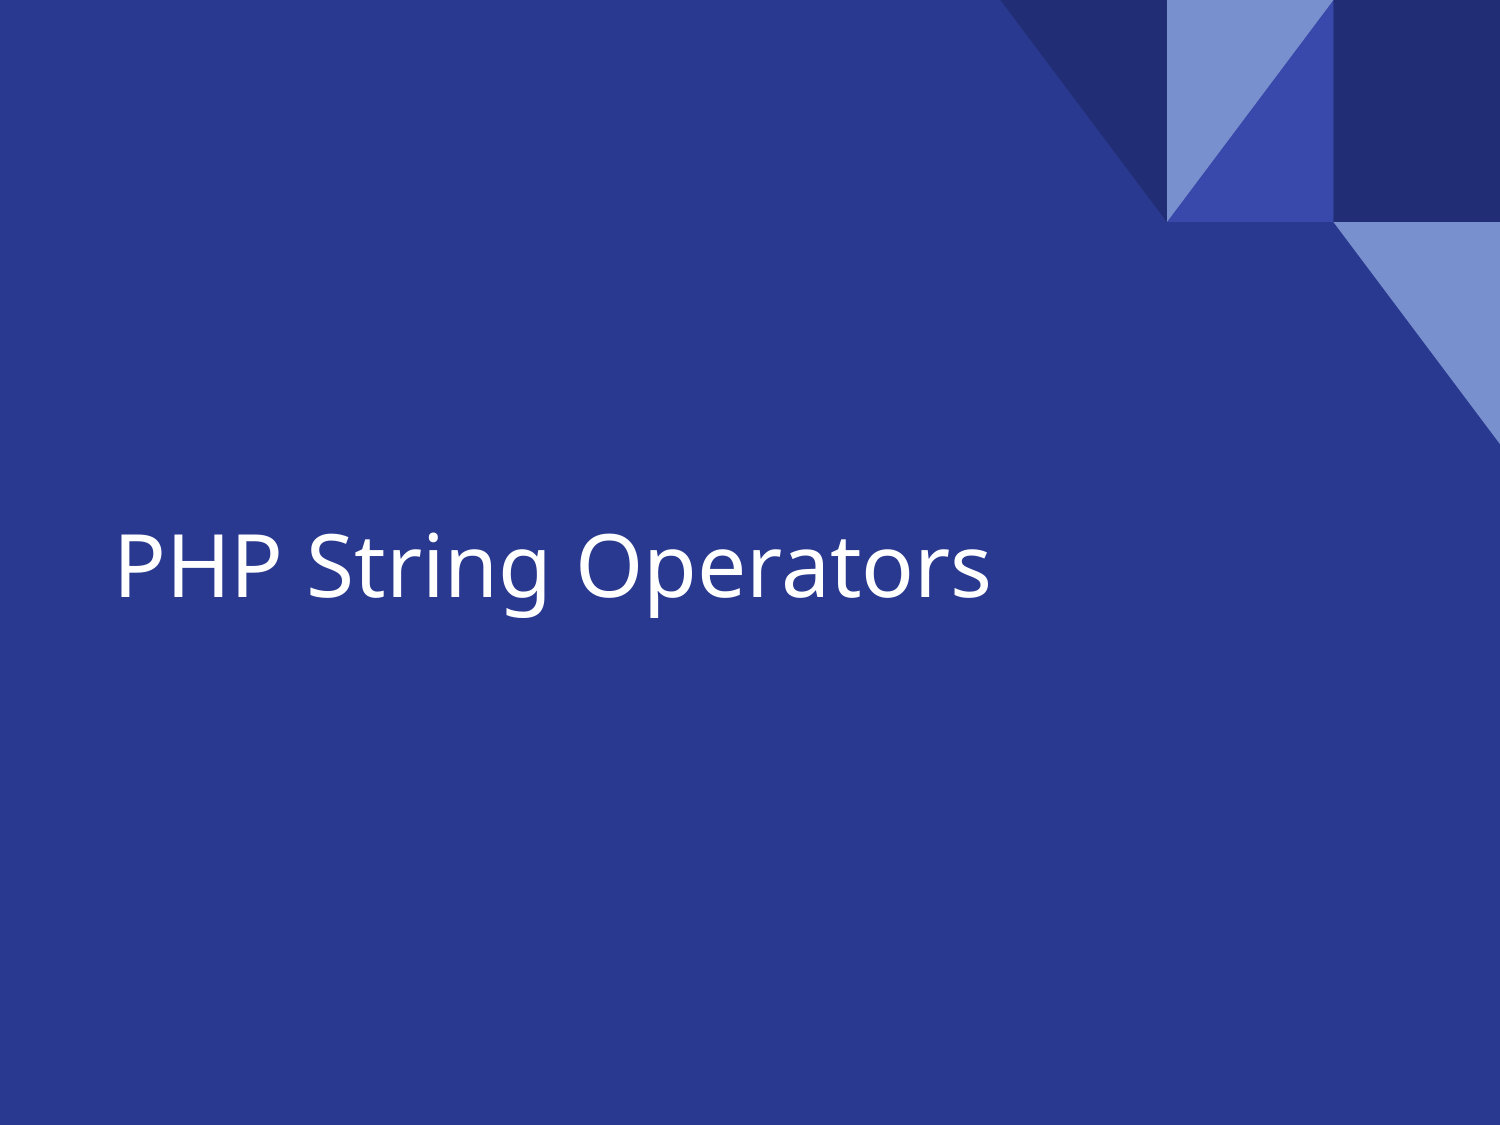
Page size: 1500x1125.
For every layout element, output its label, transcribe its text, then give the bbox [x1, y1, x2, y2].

title PHP String Operators [98, 470, 1447, 655]
